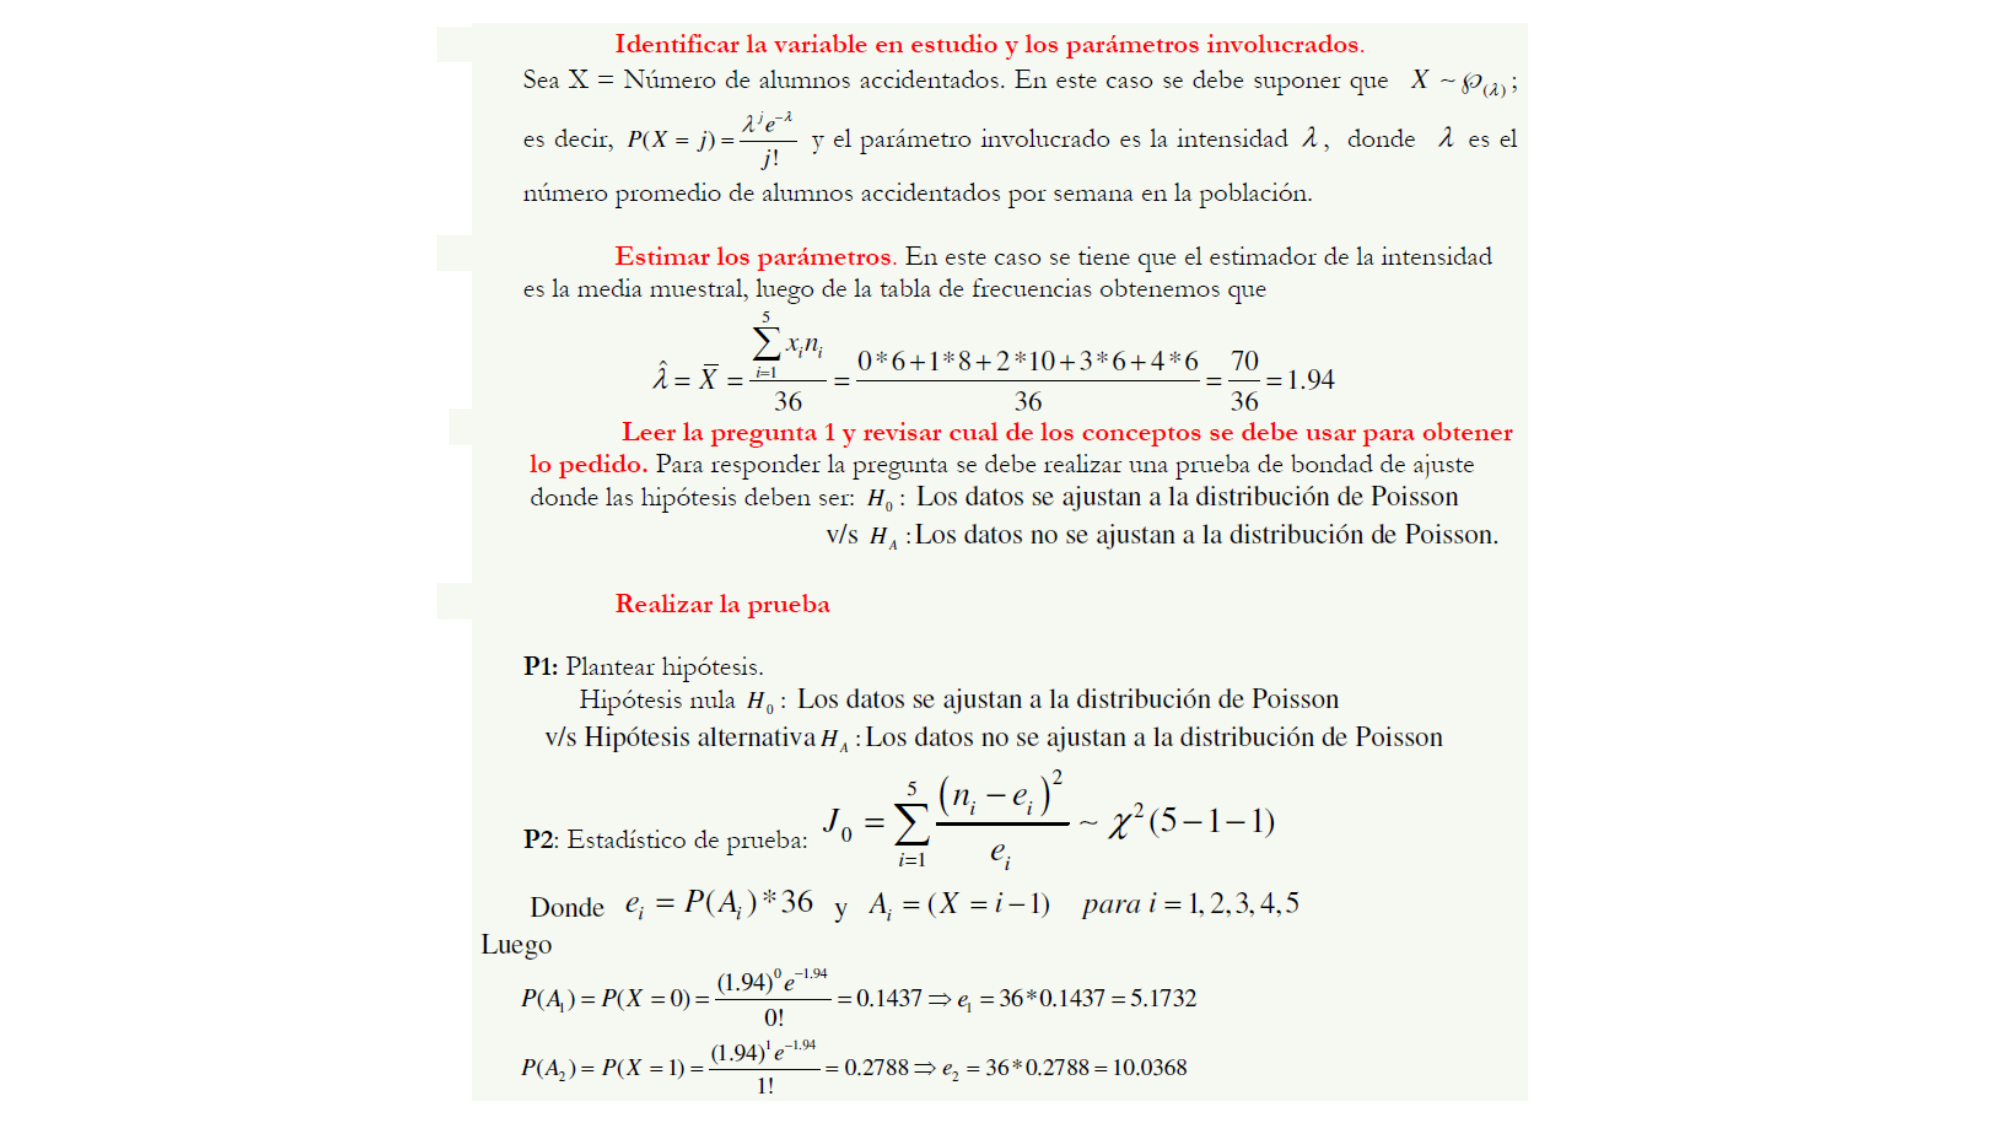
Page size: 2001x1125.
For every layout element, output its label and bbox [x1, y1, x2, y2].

picture [437, 23, 1528, 1101]
